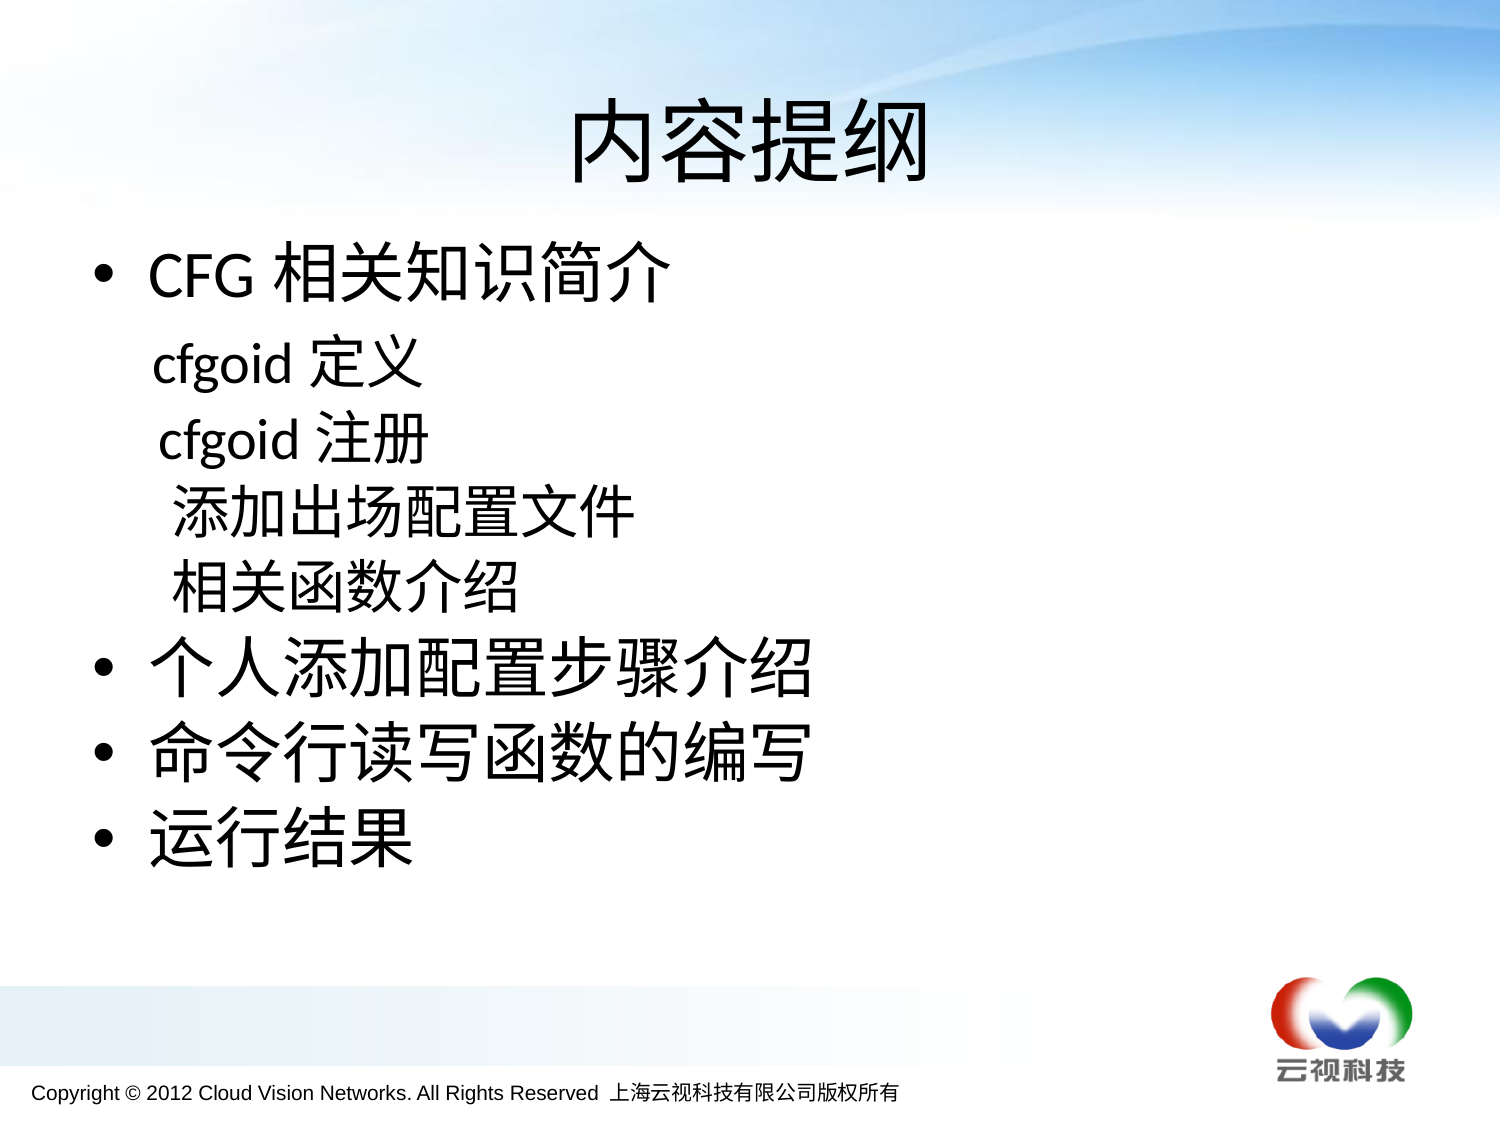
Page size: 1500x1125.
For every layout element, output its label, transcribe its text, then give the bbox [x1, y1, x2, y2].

list CFG相关知识简介 cfgoid定义 cfgoid注册 添加出场配置文件 相关函数介绍 个人添加配置步骤介绍 命令行读写函数的编写 运行结果 [77, 232, 1453, 950]
picture [0, 0, 1500, 1125]
title 内容提纲 [75, 45, 1425, 233]
